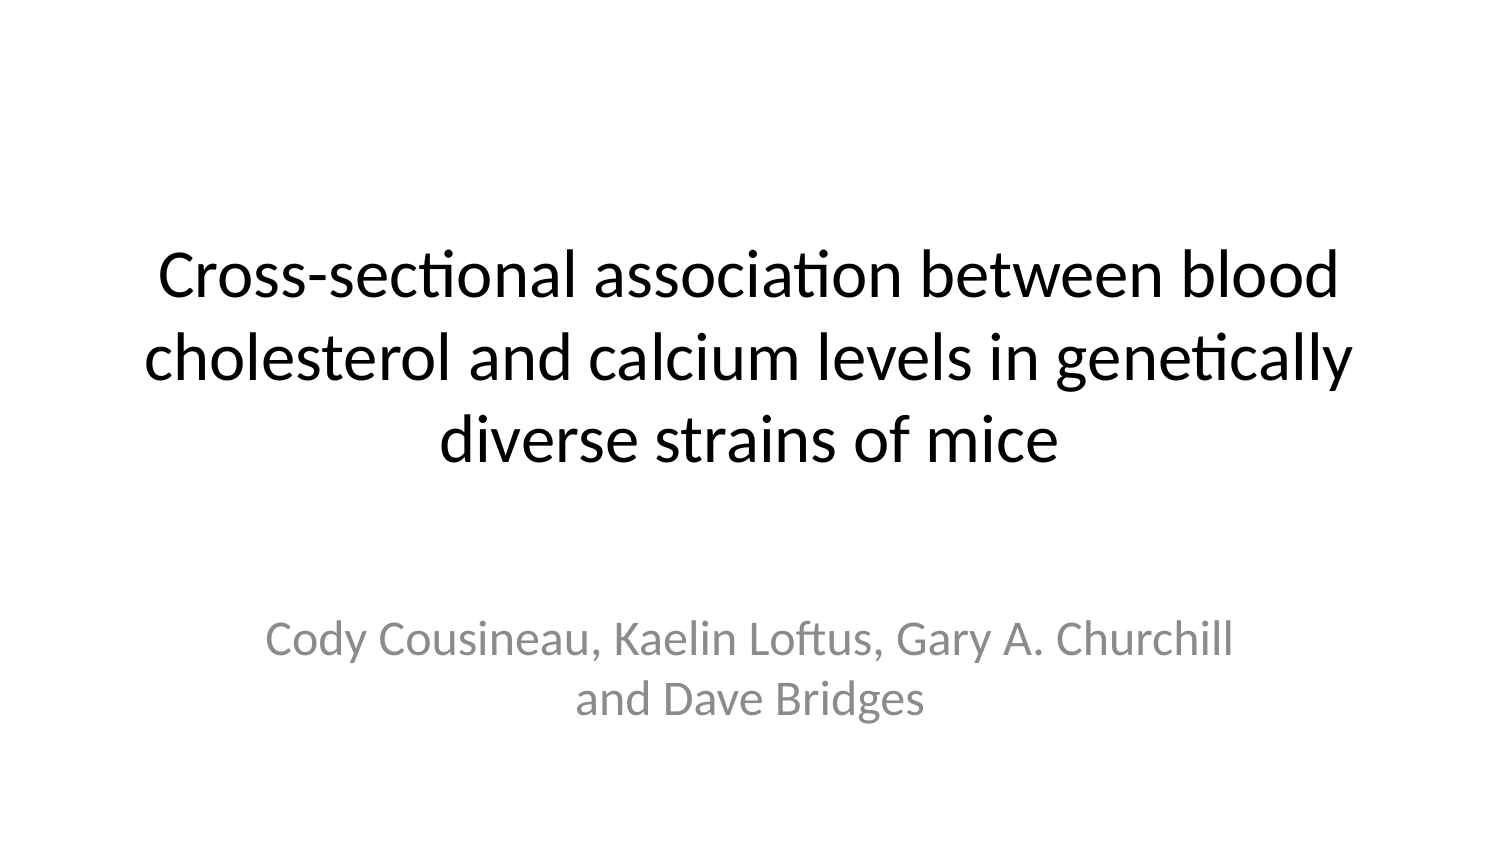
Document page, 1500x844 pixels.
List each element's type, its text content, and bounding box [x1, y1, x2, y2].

title Cross-sectional association between blood cholesterol and calcium levels in genetically diverse strains of mice [112, 262, 1388, 443]
subtitle Cody Cousineau, Kaelin Loftus, Gary A. Churchill and Dave Bridges [225, 478, 1275, 694]
